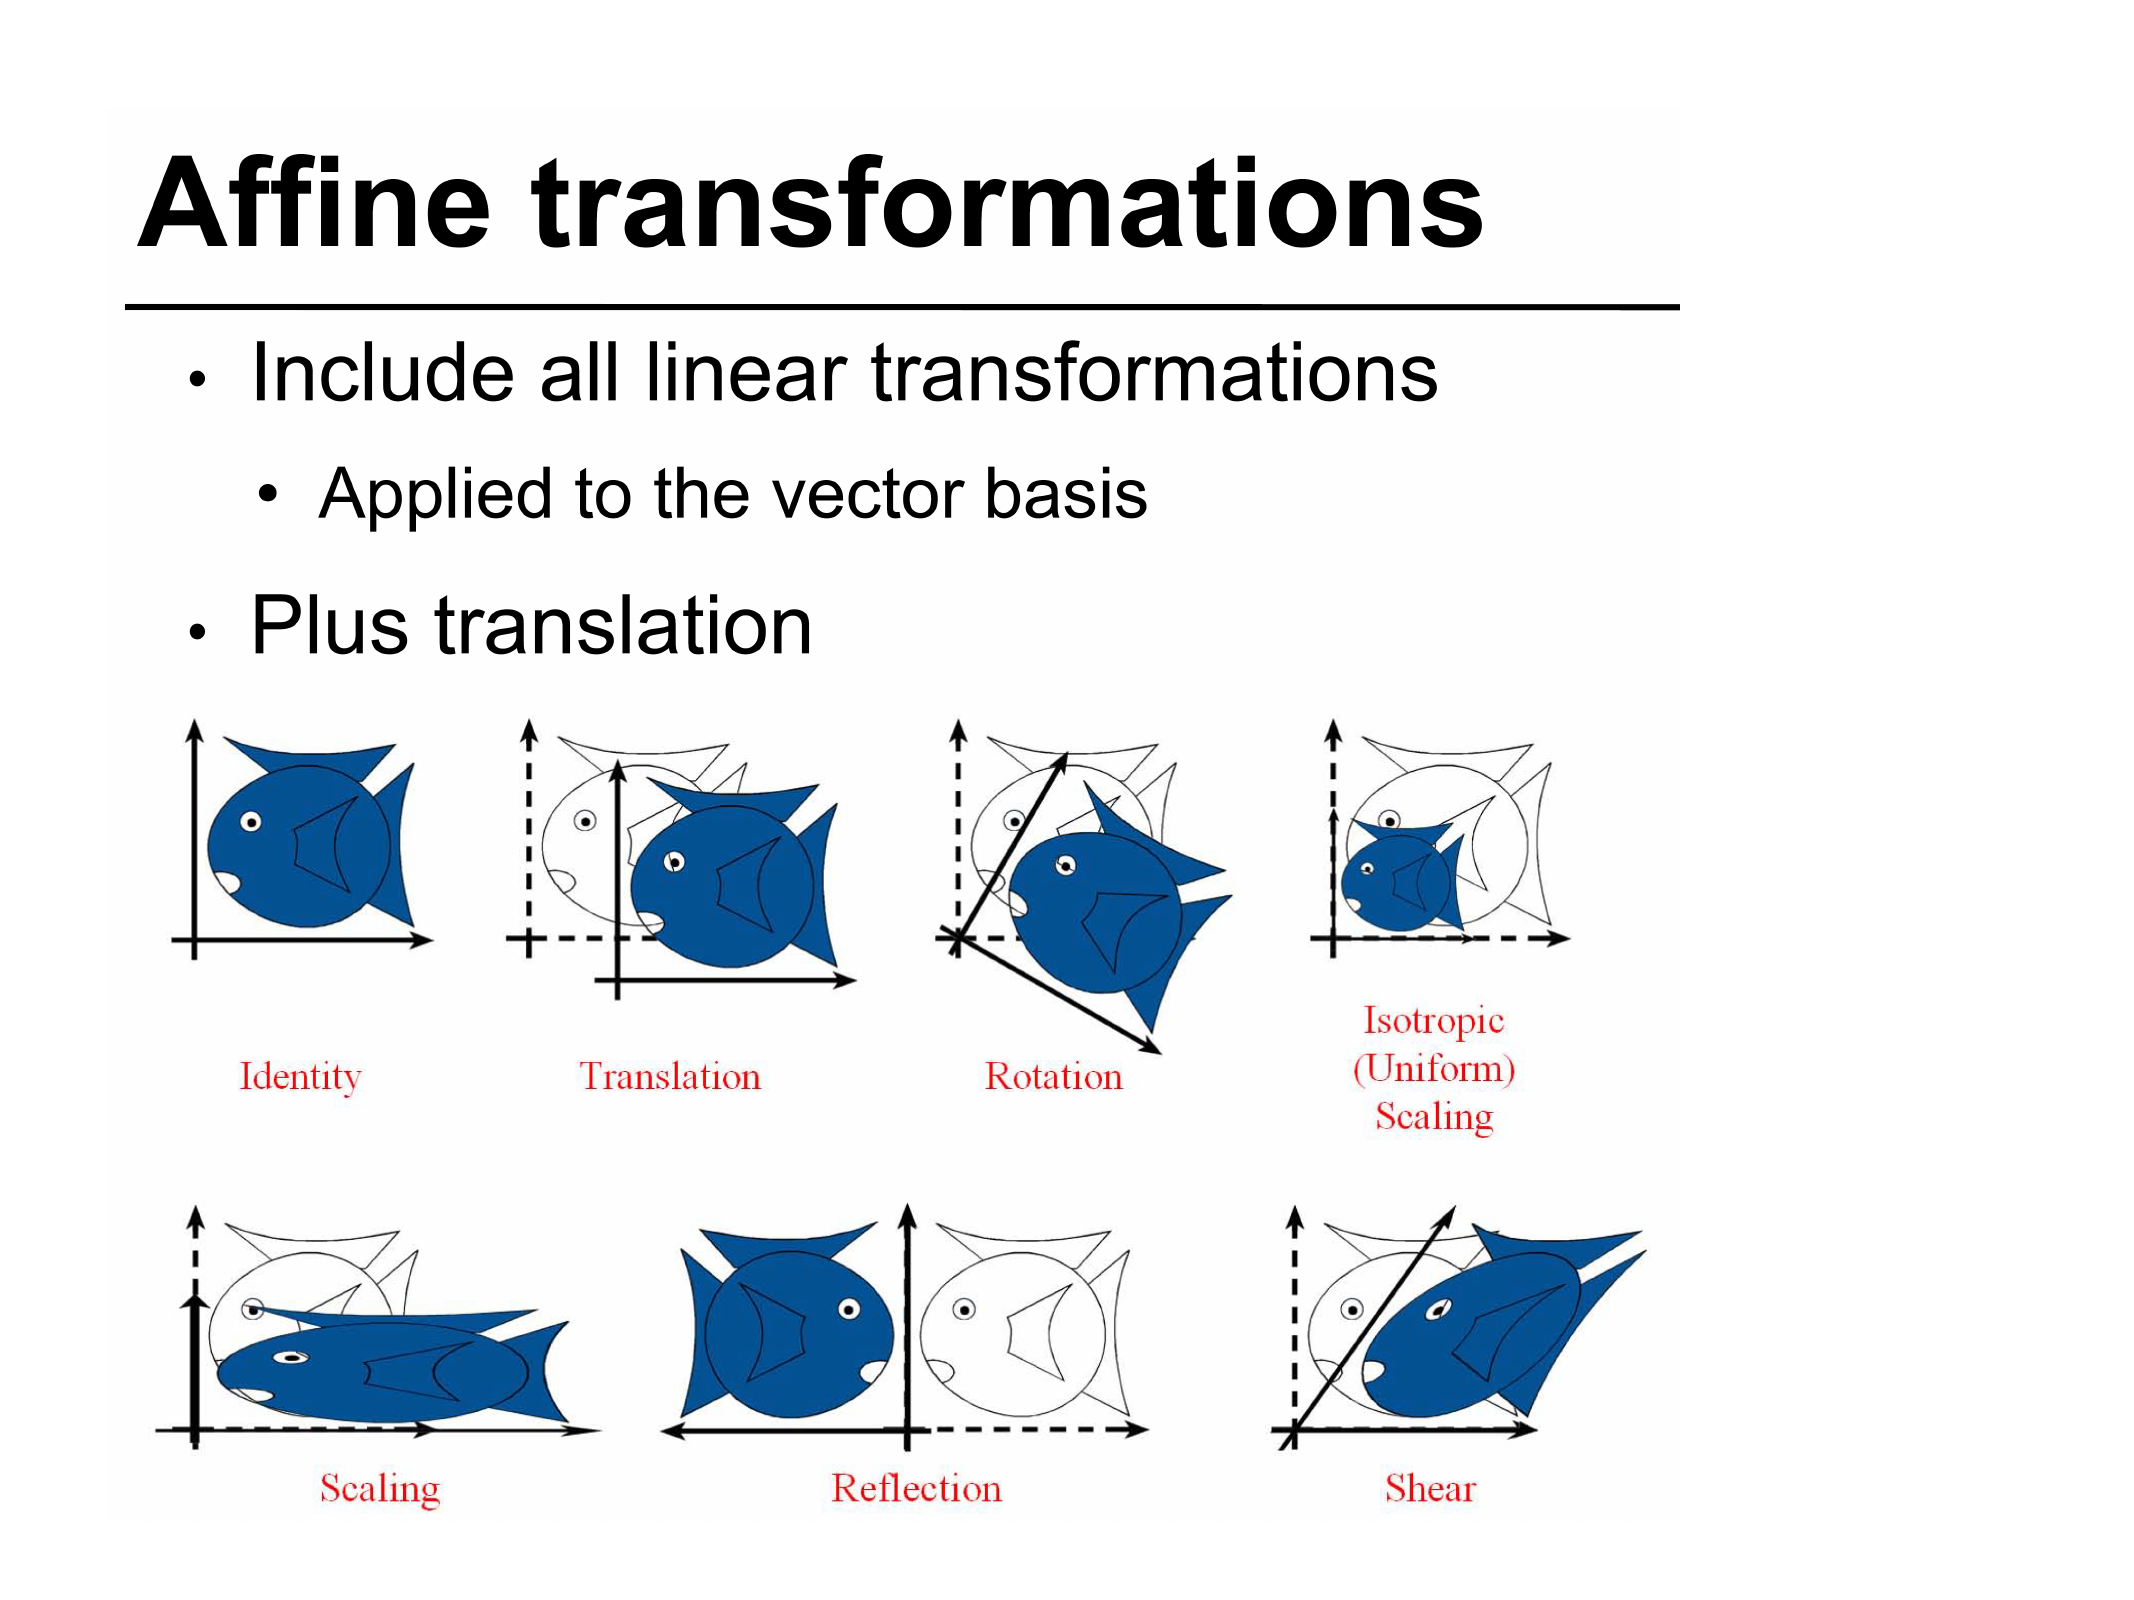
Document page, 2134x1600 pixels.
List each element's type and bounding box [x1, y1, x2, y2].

picture [106, 107, 1680, 1522]
